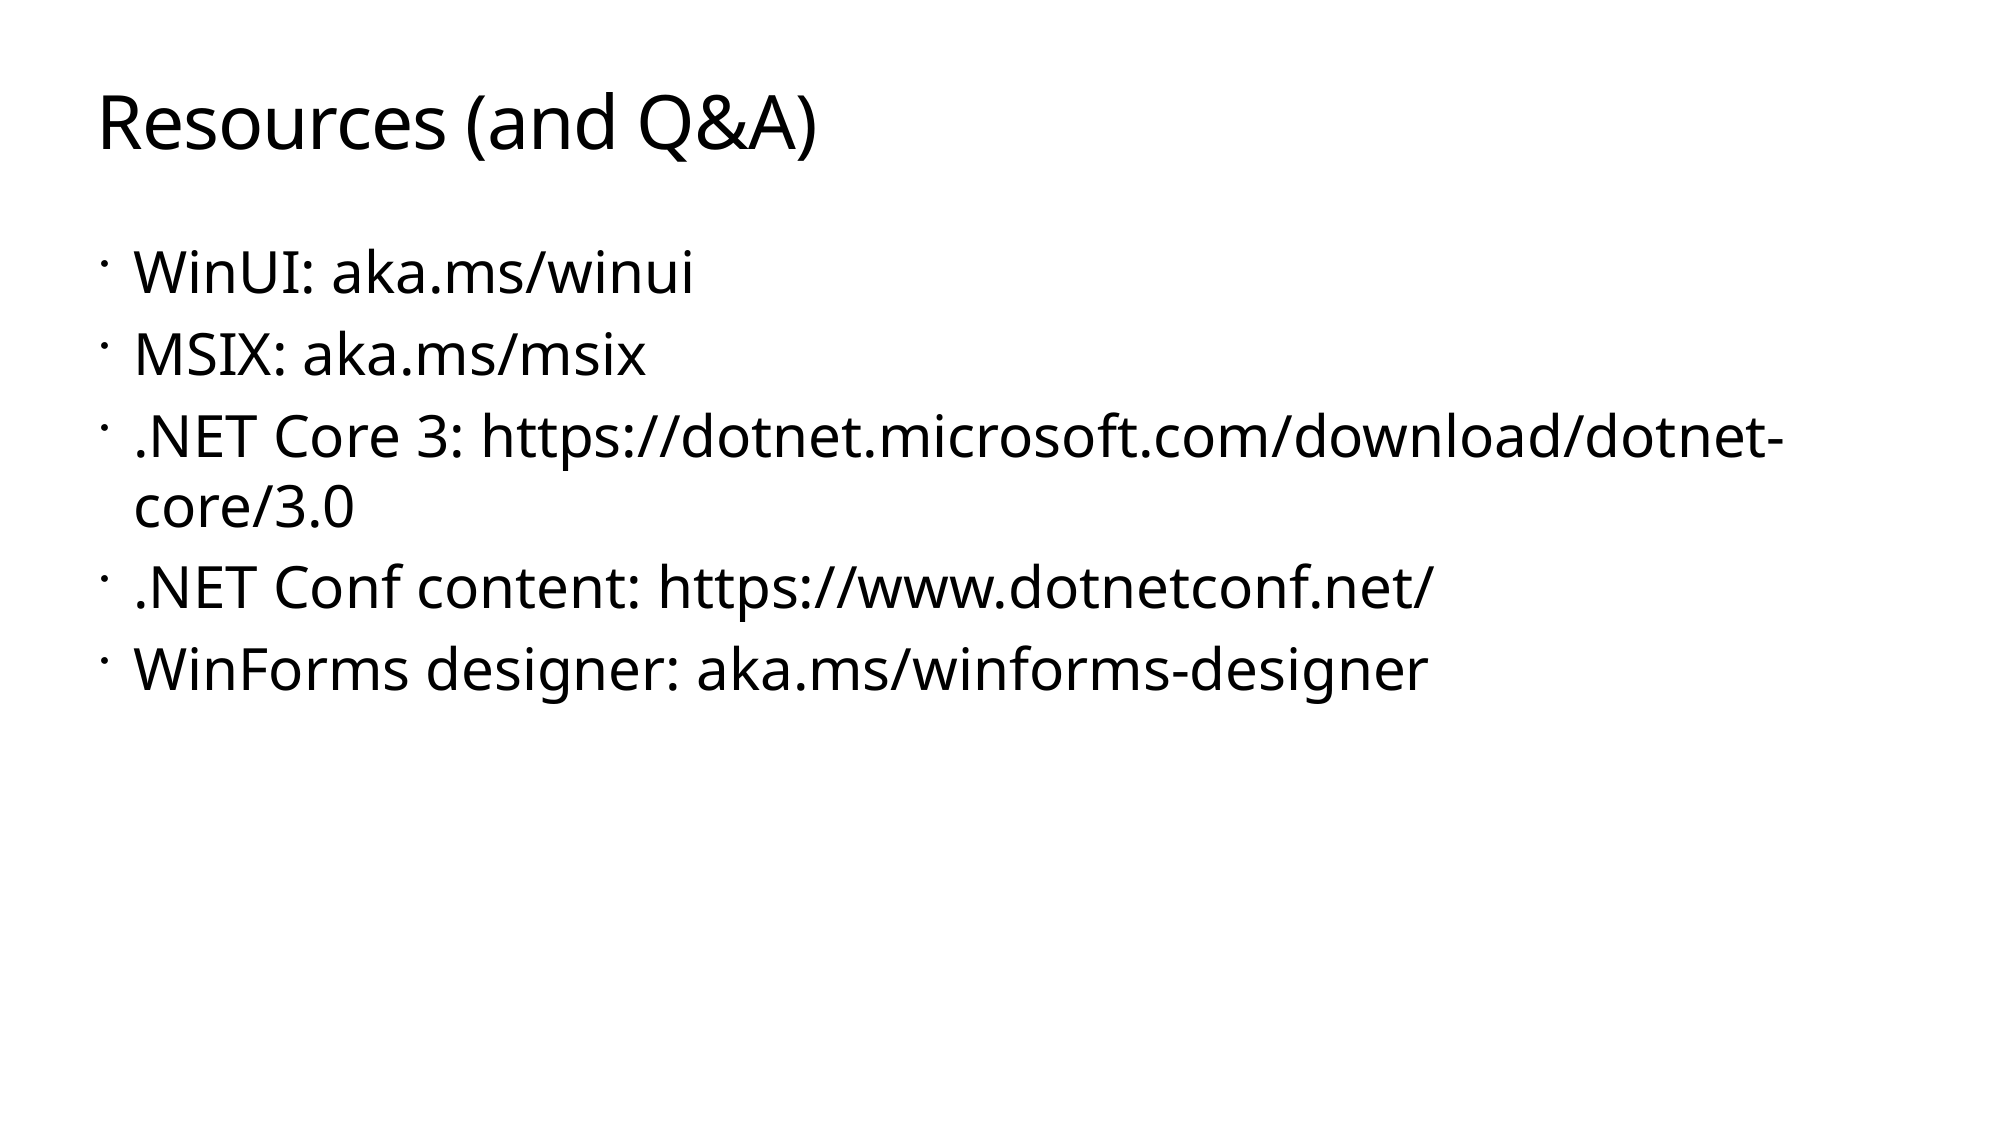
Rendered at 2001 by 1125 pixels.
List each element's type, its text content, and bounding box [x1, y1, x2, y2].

title Resources (and Q&A) [96, 75, 1904, 166]
list WinUI: aka.ms/winui MSIX: aka.ms/msix .NET Core 3: https://dotnet.microsoft.com/download/dotnet-core/3.0 .NET Conf content: https://www.dotnetconf.net/ WinForms designer: aka.ms/winforms-designer [95, 235, 1904, 716]
